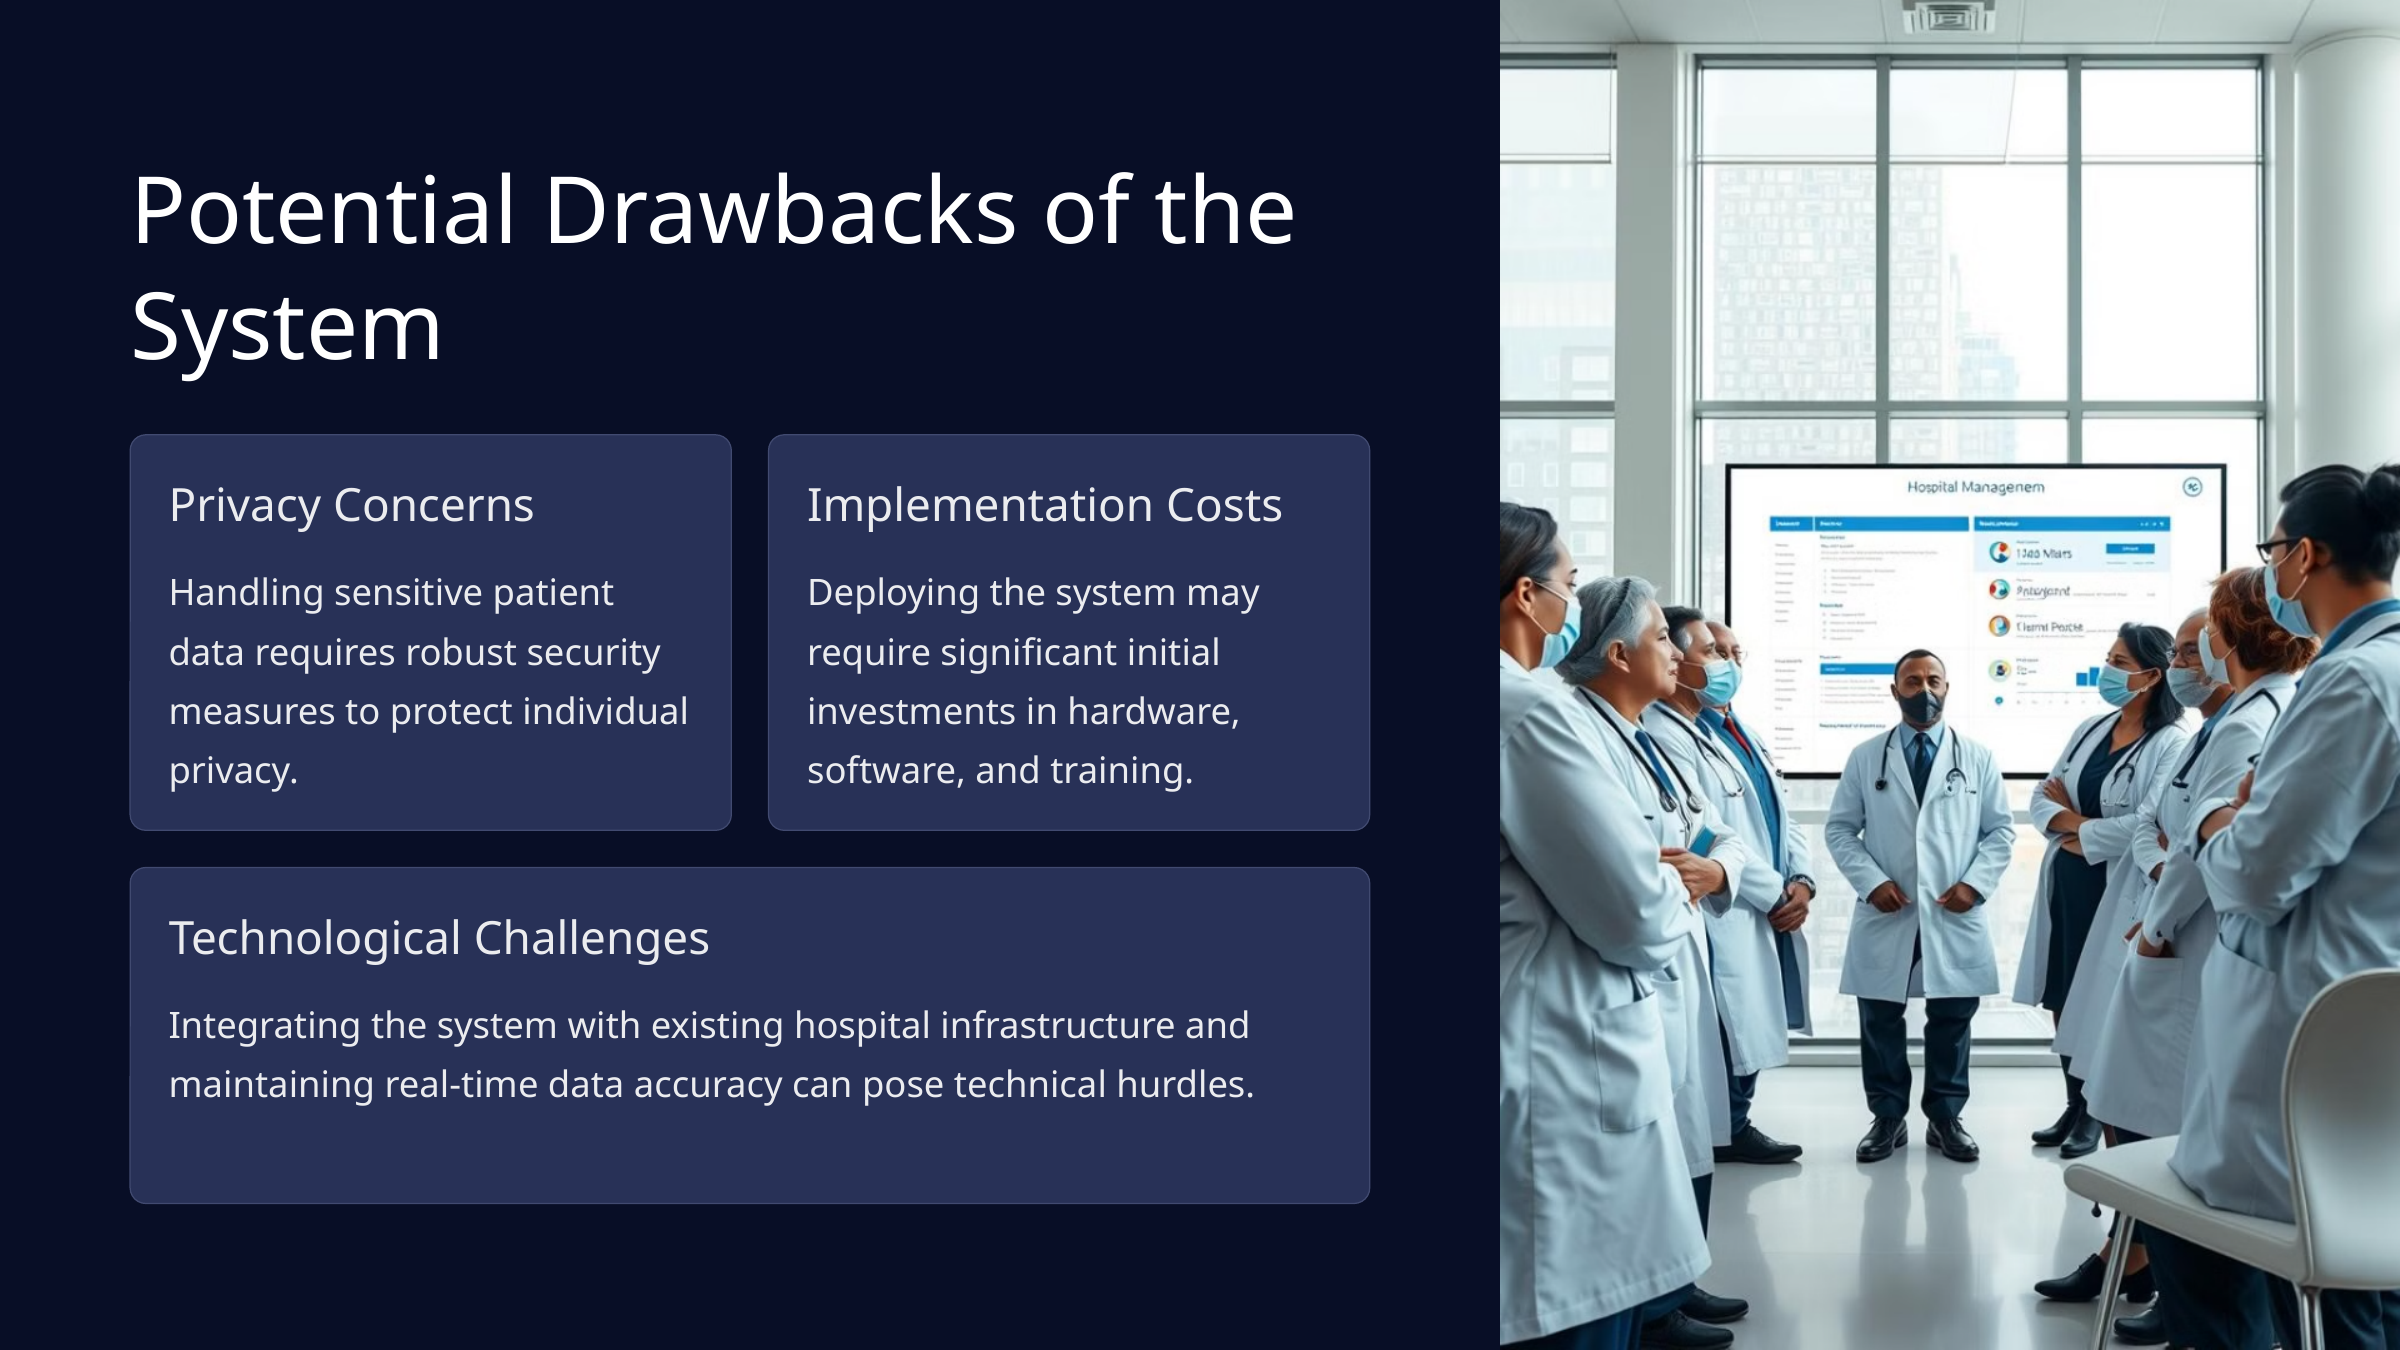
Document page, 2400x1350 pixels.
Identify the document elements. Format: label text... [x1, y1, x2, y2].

text_box Implementation Costs [806, 473, 1299, 532]
text_box Deploying the system may require significant initial investments in hardware, software, and training. [806, 553, 1332, 792]
picture [1499, 0, 2400, 1350]
text_box [130, 867, 1370, 1204]
text_box [130, 434, 732, 831]
text_box [768, 434, 1370, 831]
text_box Technological Challenges [168, 905, 734, 965]
text_box Privacy Concerns [168, 473, 634, 532]
text_box Handling sensitive patient data requires robust security measures to protect individual privacy. [168, 553, 693, 792]
text_box Integrating the system with existing hospital infrastructure and maintaining real-time data accuracy can pose technical hurdles. [168, 986, 1332, 1165]
text_box Potential Drawbacks of the System [130, 146, 1370, 379]
